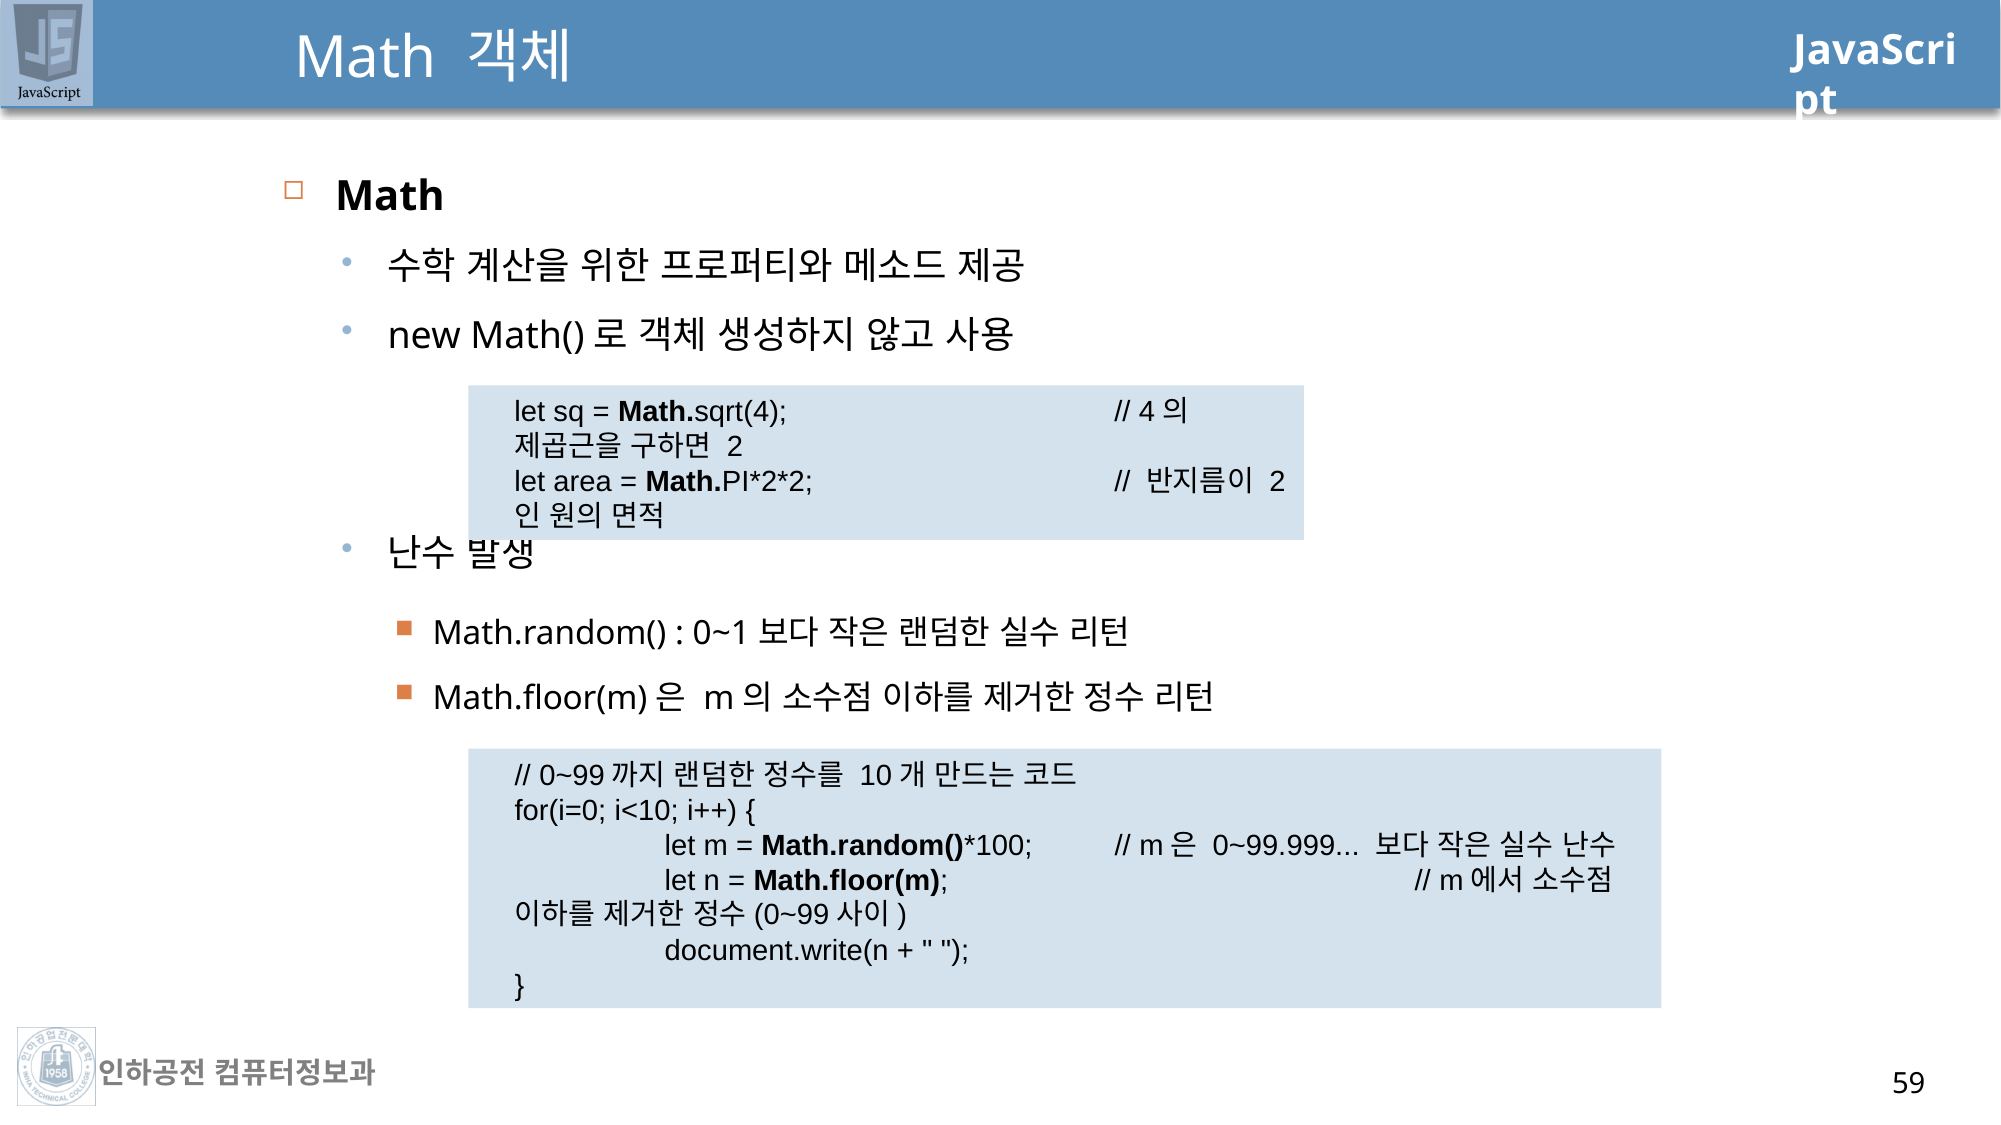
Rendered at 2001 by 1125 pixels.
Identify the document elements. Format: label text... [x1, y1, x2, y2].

text_box let sq = Math.sqrt(4); // 4의 제곱근을 구하면 2 let area = Math.PI*2*2; // 반지름이 2인 원의 면적 [468, 385, 1304, 540]
title Math 객체 [279, 7, 1390, 102]
list Math 수학 계산을 위한 프로퍼티와 메소드 제공 new Math()로 객체 생성하지 않고 사용 난수 발생 Math.random() : 0~1보다 작은 랜덤한 실수 리턴 Math.floor(m)은 m의 소수점 이하를 제거한 정수 리턴 [267, 160, 1934, 988]
text_box // 0~99까지 랜덤한 정수를 10개 만드는 코드 for(i=0; i<10; i++) { let m = Math.random()*100; // m은 0~99.999... 보다 작은 실수 난수 let n = Math.floor(m); // m에서 소수점 이하를 제거한 정수(0~99사이) document.write(n + " "); } [468, 748, 1662, 1009]
